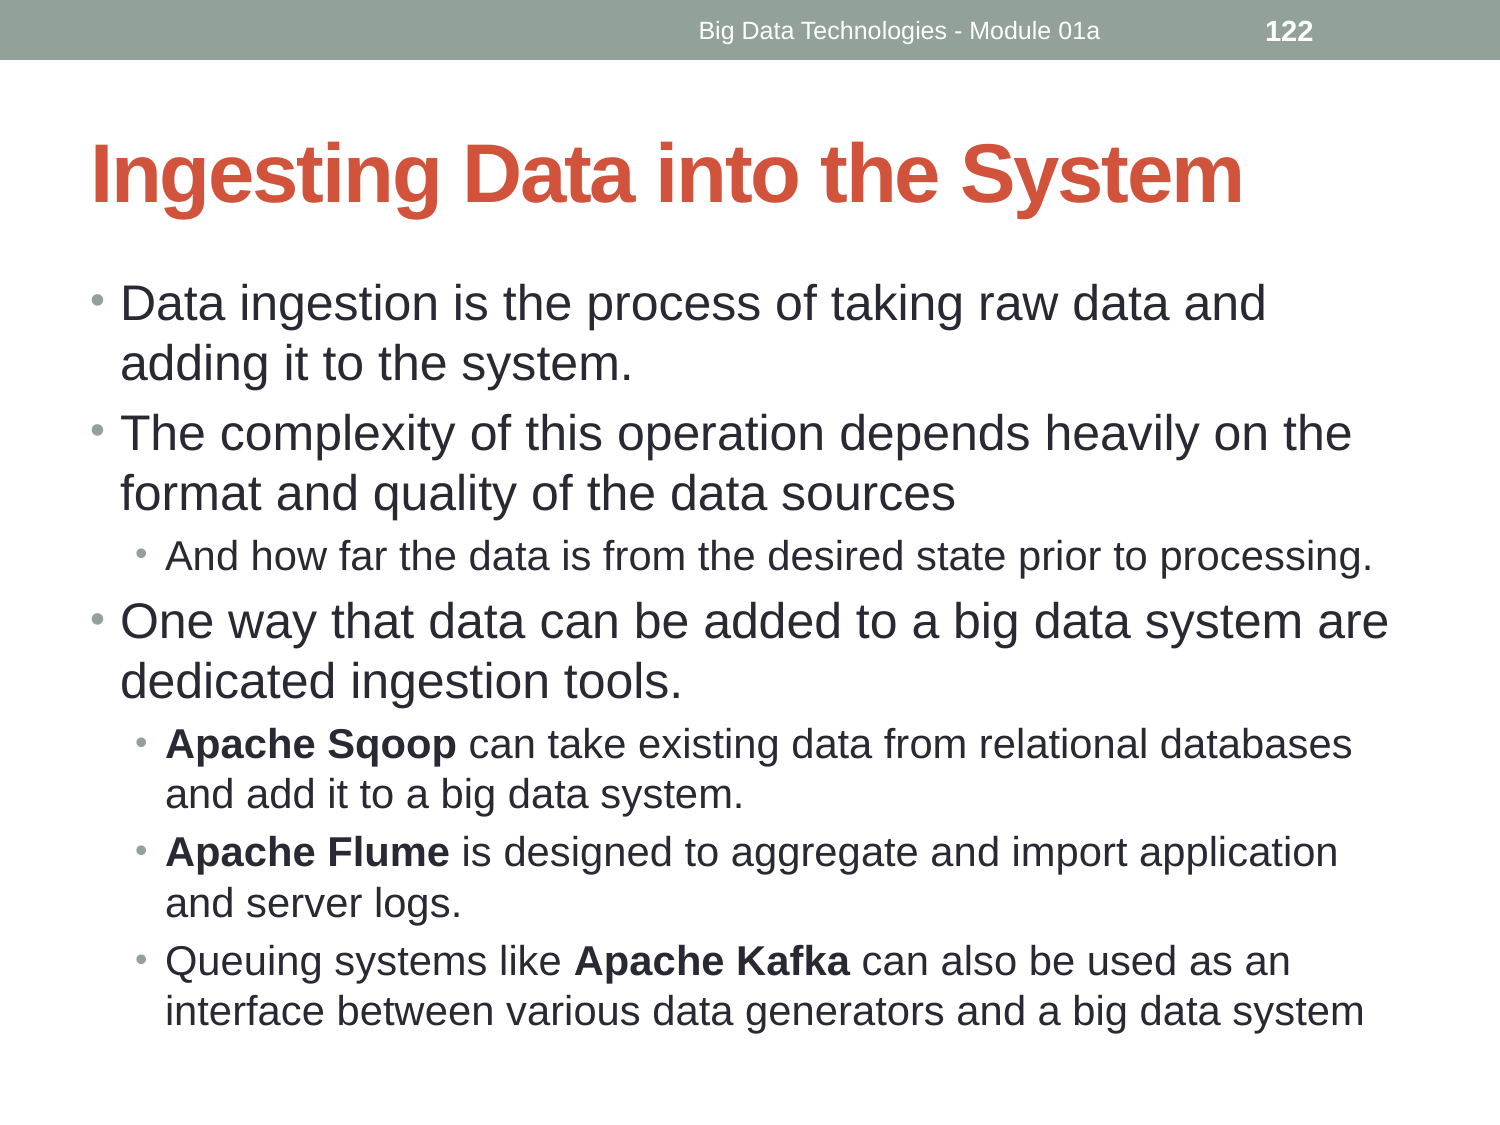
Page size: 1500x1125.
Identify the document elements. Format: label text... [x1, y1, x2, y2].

title Ingesting Data into the System [75, 87, 1425, 250]
footer Big Data Technologies - Module 01a [562, 3, 1238, 57]
slide_number 122 [1250, 3, 1425, 57]
list Data ingestion is the process of taking raw data and adding it to the system. The complexity of this operation depends heavily on the format and quality of the data sources And how far the data is from the desired state prior to processing. One way that data can be added to a big data system are dedicated ingestion tools. Apache Sqoop can take existing data from relational databases and add it to a big data system. Apache Flume is designed to aggregate and import application and server logs. Queuing systems like Apache Kafka can also be used as an interface between various data generators and a big data system [75, 262, 1425, 1063]
